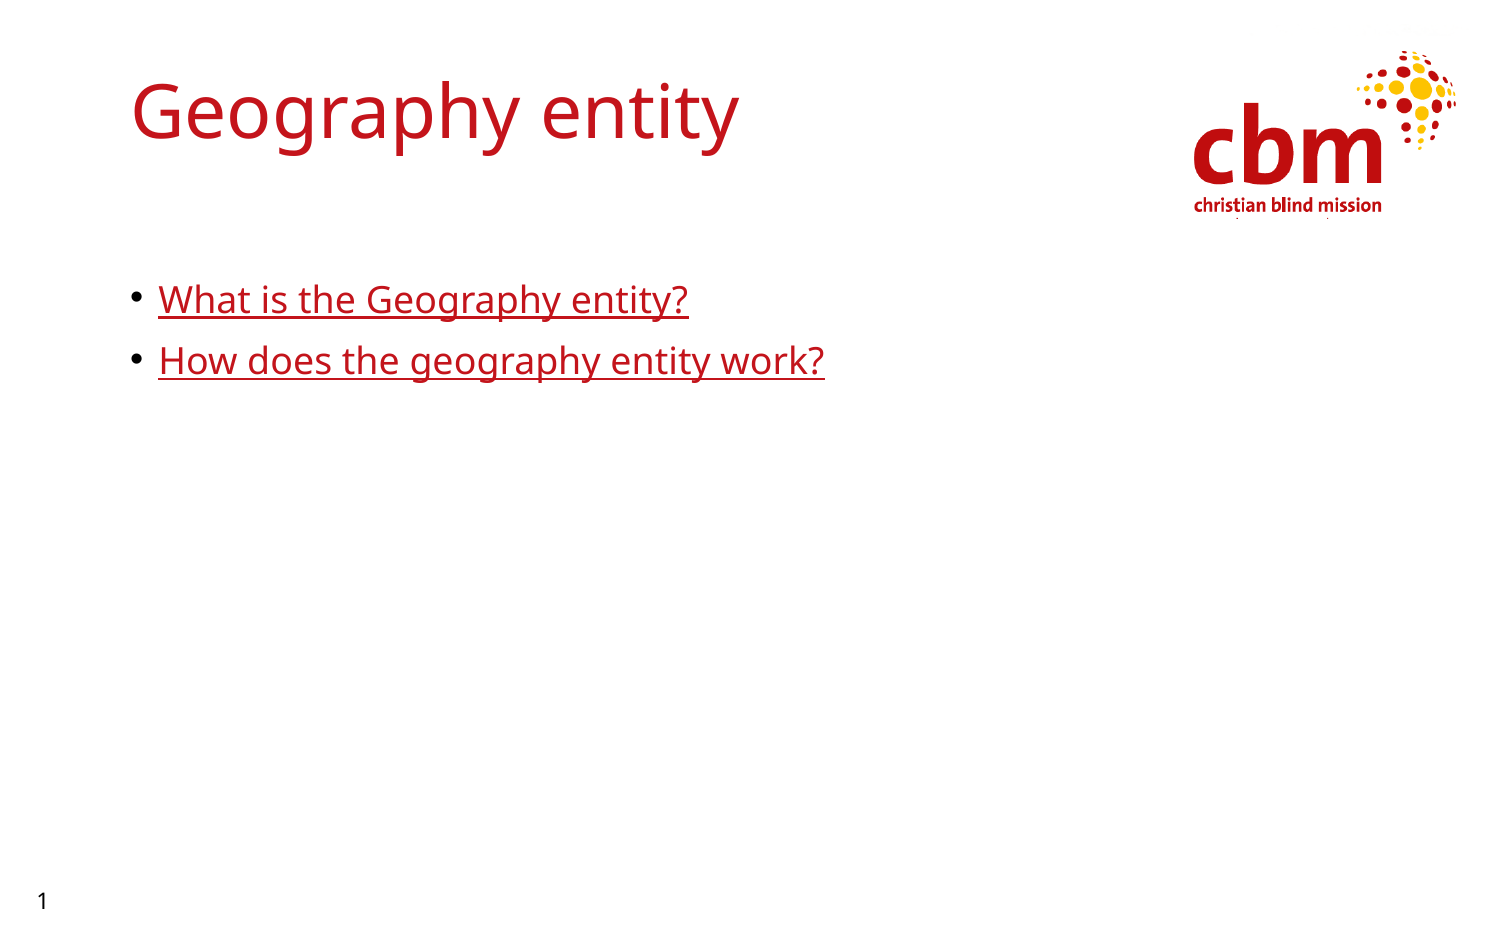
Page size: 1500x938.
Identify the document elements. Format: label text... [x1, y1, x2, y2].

list What is the Geography entity? How does the geography entity work? [130, 276, 1370, 818]
title Geography entity [130, 77, 1370, 225]
picture [1166, 24, 1490, 236]
slide_number 1 [21, 878, 472, 938]
